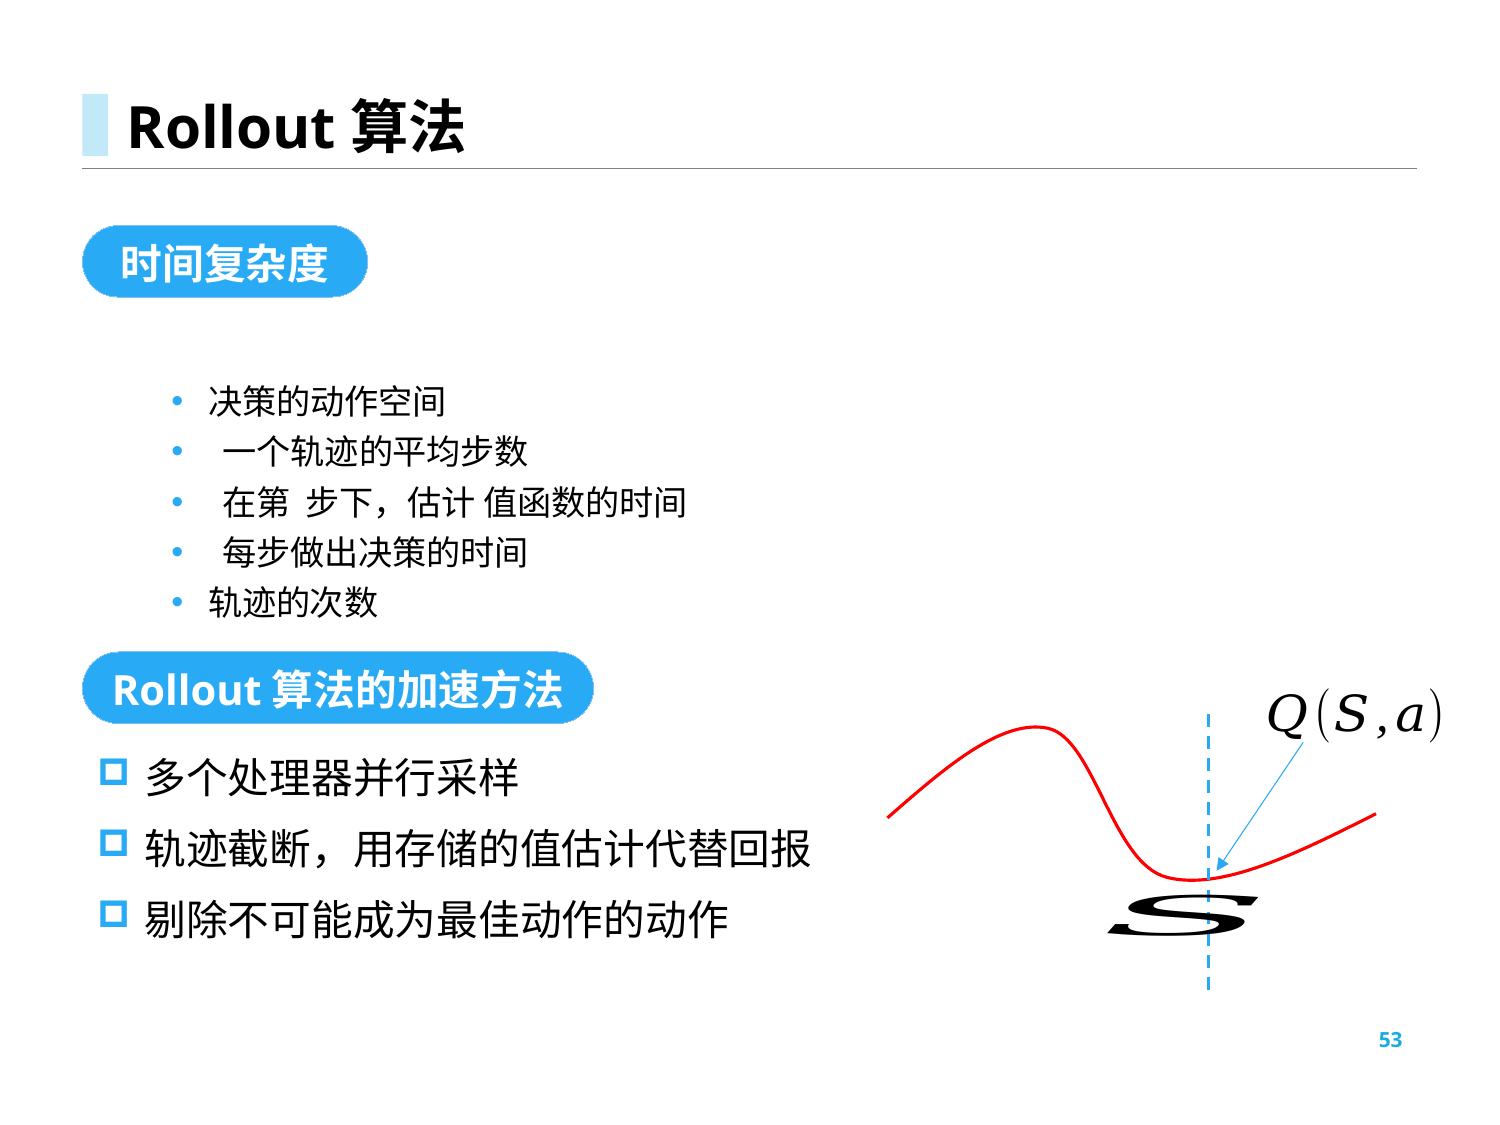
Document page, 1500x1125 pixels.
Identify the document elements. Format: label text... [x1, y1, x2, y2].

text_box [886, 725, 1208, 882]
text_box 时间复杂度 [82, 225, 368, 298]
slide_number 53 [1059, 1023, 1418, 1058]
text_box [1216, 742, 1304, 871]
text_box [1304, 812, 1377, 850]
title Rollout算法 [111, 0, 1447, 169]
text_box [1209, 815, 1250, 881]
text_box Rollout算法的加速方法 [82, 651, 594, 724]
text_box 多个处理器并行采样 轨迹截断，用存储的值估计代替回报 剔除不可能成为最佳动作的动作 [82, 744, 1163, 1016]
